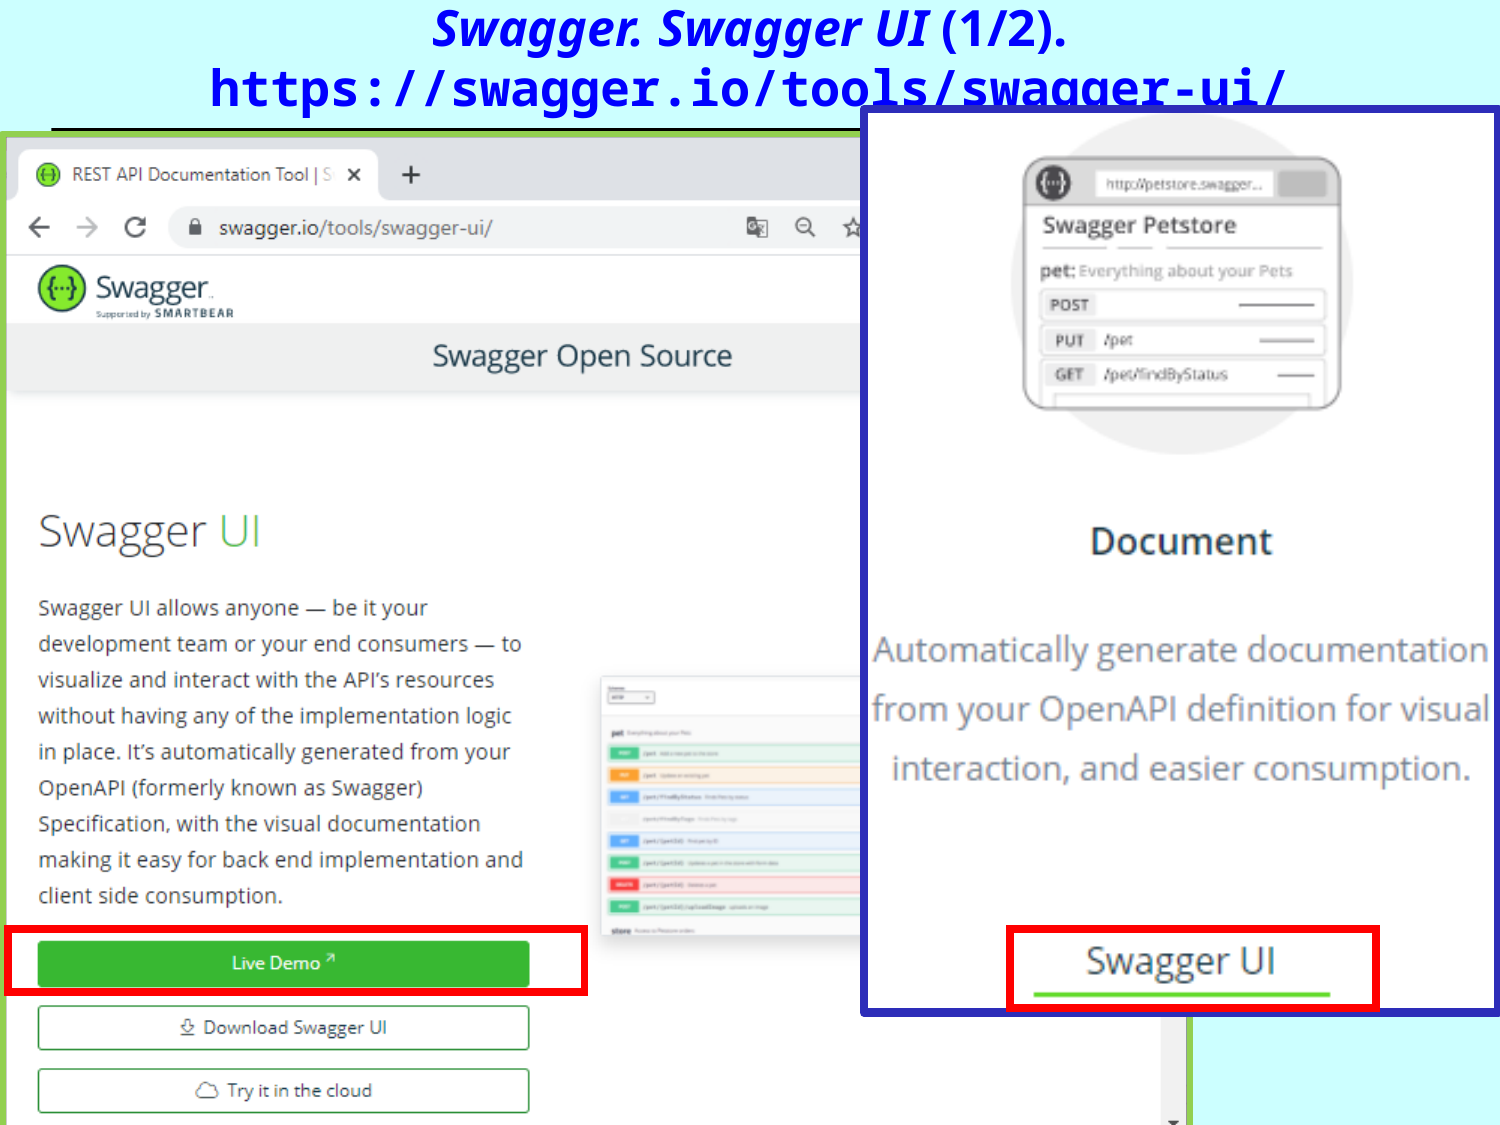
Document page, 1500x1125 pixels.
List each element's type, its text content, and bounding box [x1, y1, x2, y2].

text_box Swagger. Swagger UI (1/2). https://swagger.io/tools/swagger-ui/ [0, 0, 1500, 114]
picture [5, 113, 1495, 1125]
